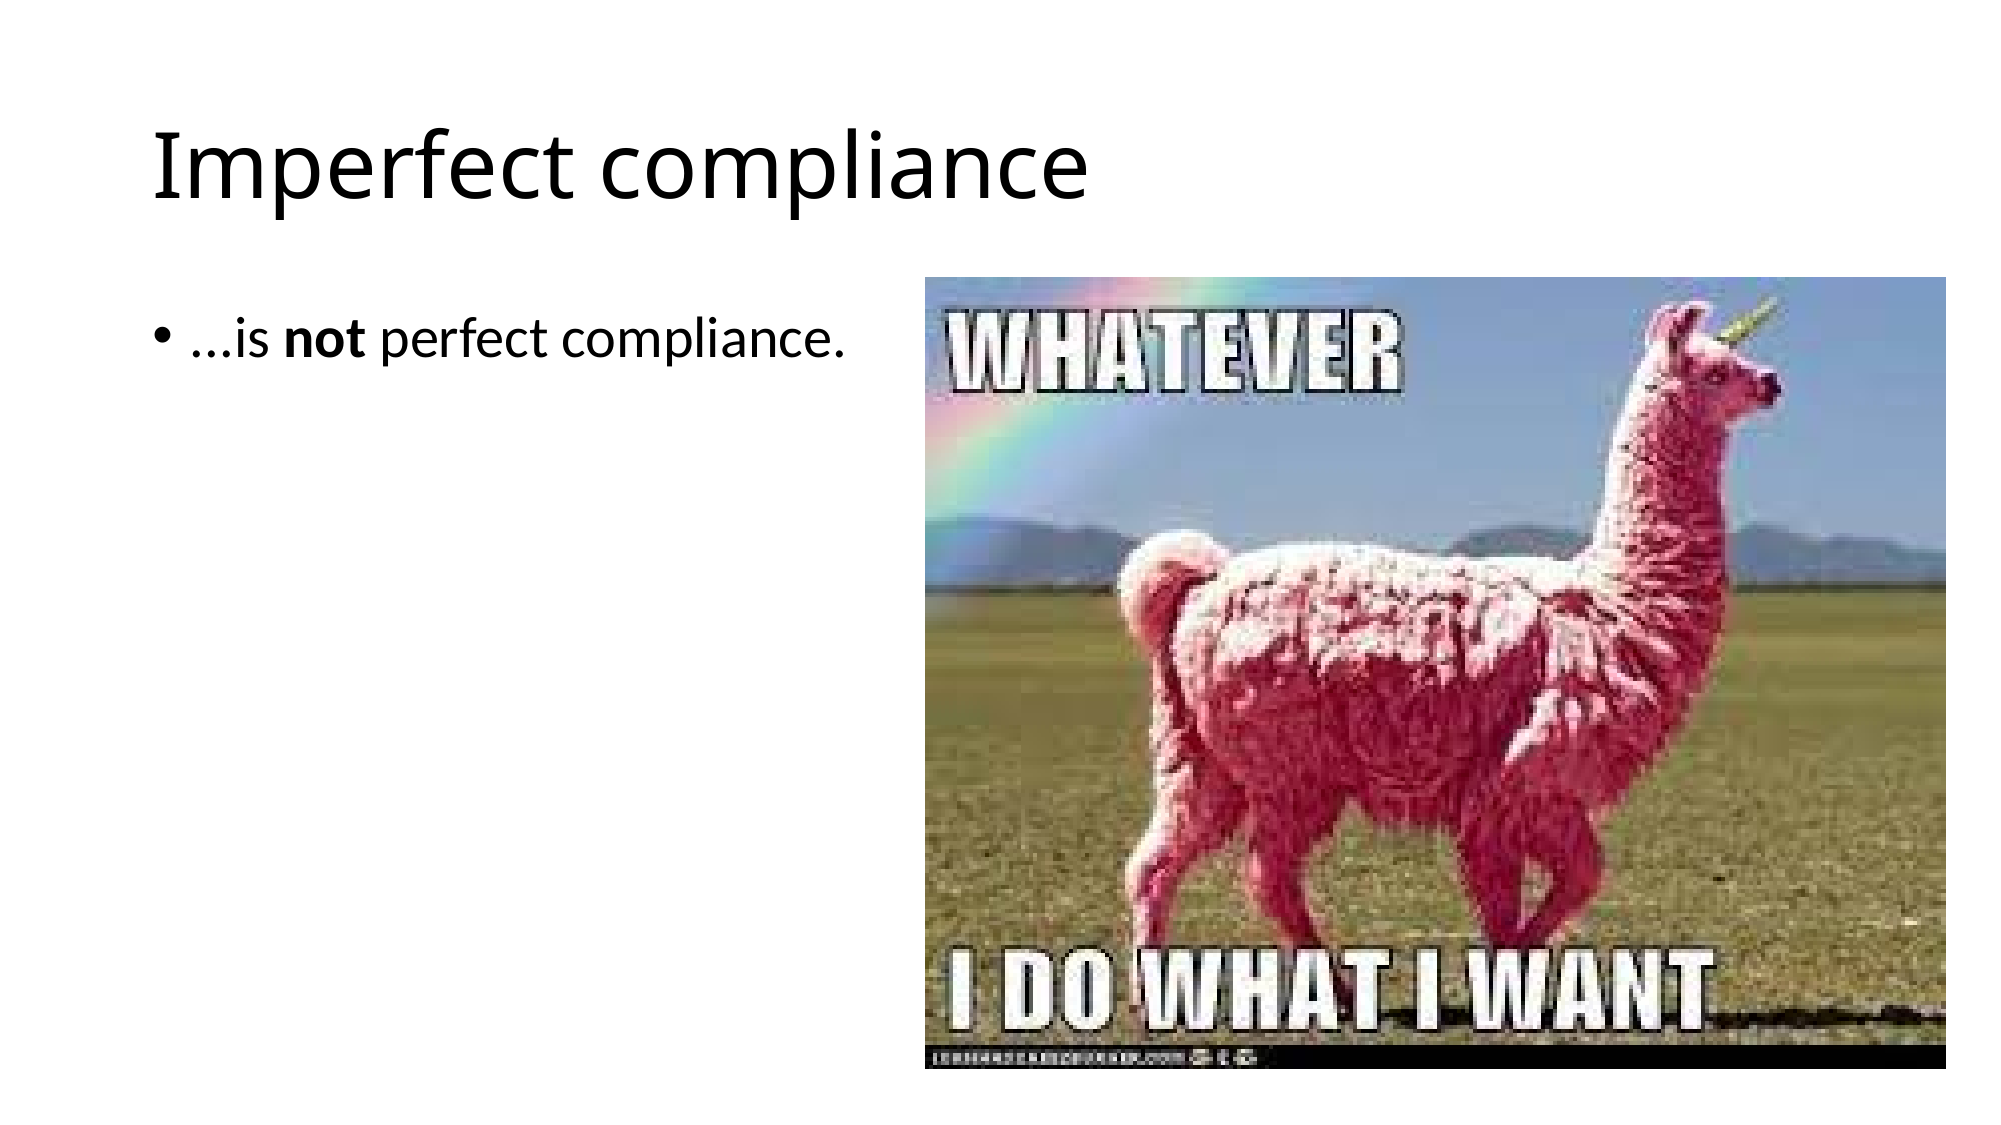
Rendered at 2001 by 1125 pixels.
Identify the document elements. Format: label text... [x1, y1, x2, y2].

list ...is not perfect compliance. [137, 299, 925, 1014]
picture [925, 277, 1946, 1069]
title Imperfect compliance [137, 59, 1863, 278]
